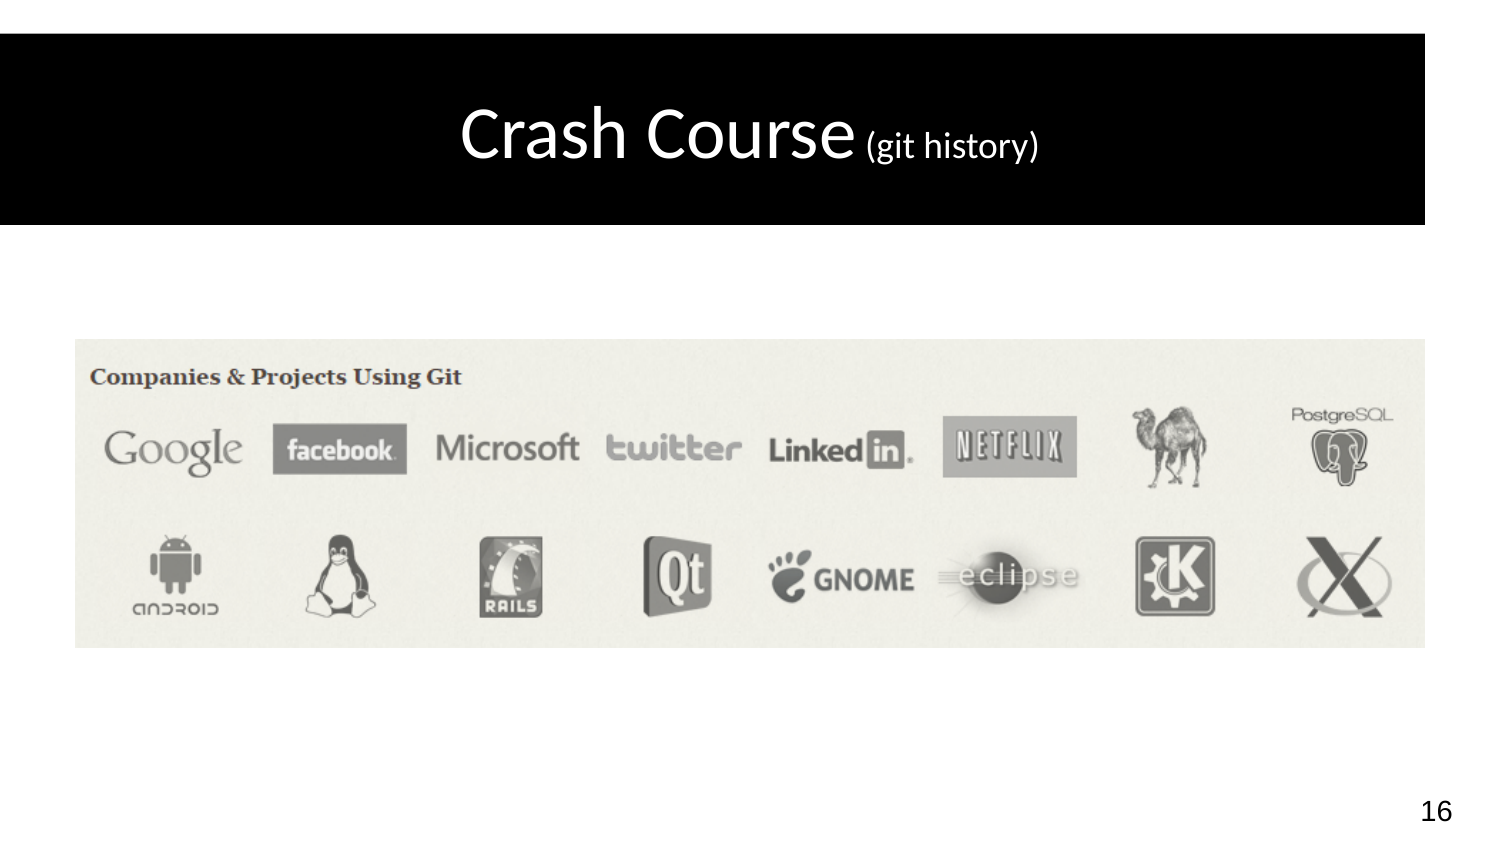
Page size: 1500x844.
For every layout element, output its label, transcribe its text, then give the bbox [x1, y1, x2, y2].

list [74, 339, 1426, 649]
title Crash Course (git history) [75, 33, 1425, 223]
